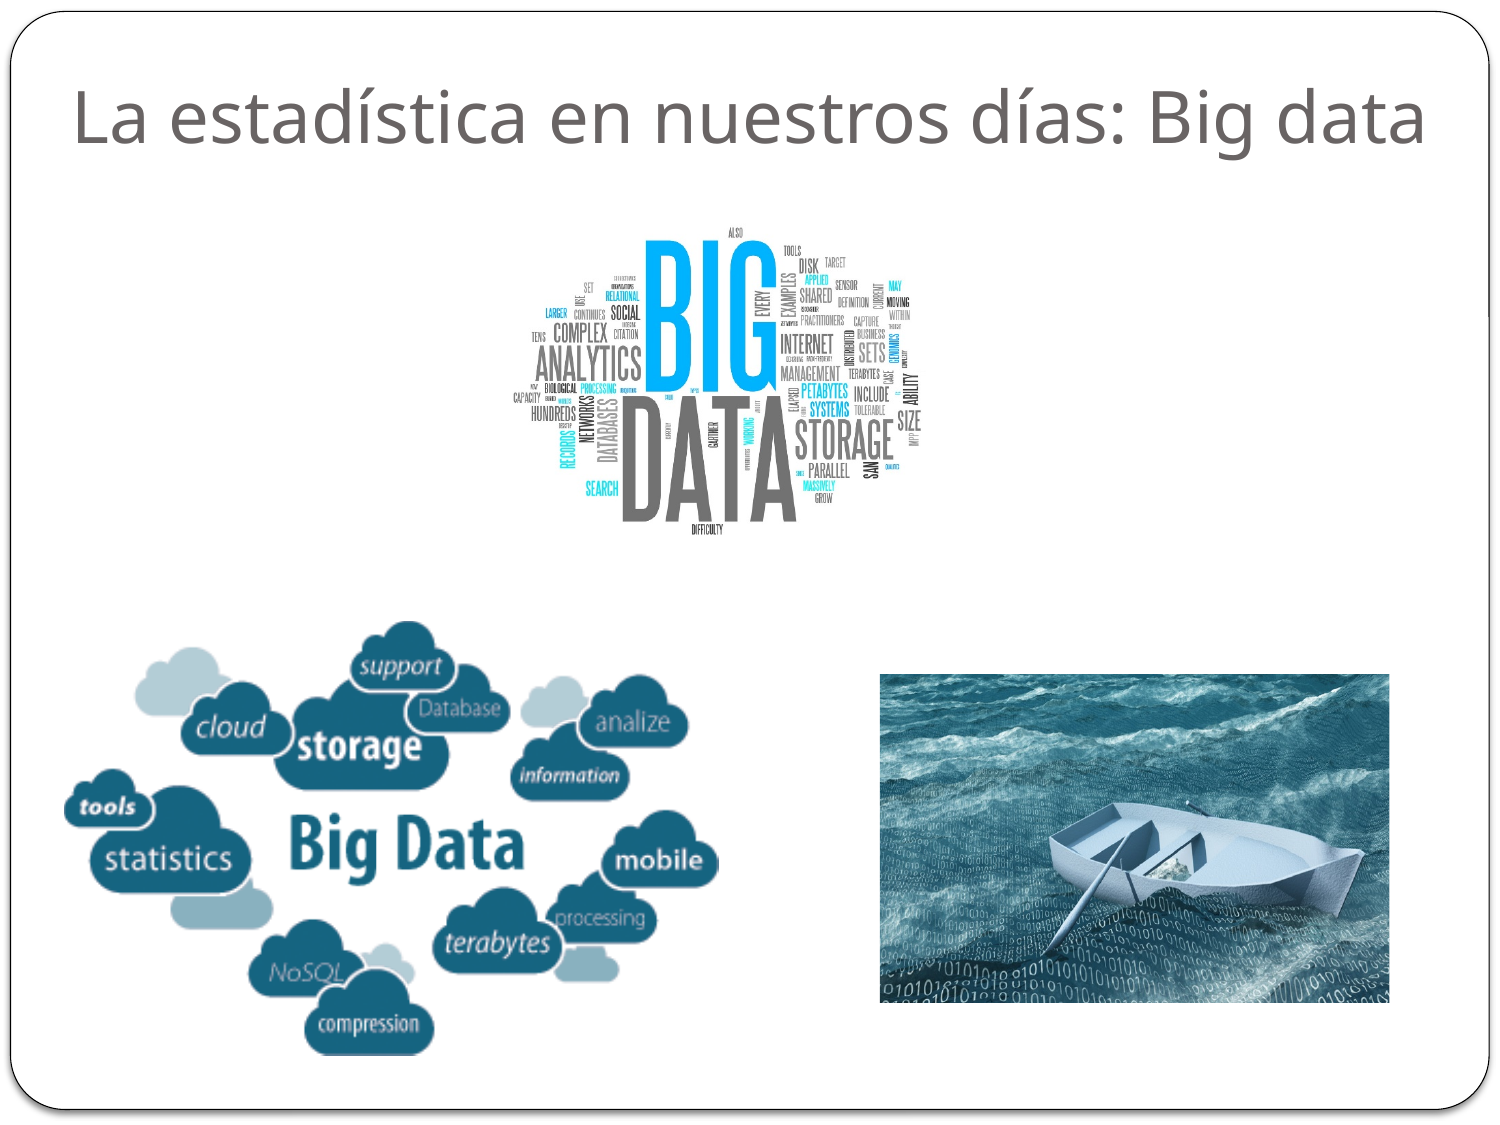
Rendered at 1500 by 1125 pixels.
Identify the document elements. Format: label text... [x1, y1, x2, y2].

picture [511, 219, 926, 540]
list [64, 621, 720, 1056]
picture [879, 674, 1390, 1003]
title La estadística en nuestros días: Big data [41, 45, 1459, 173]
